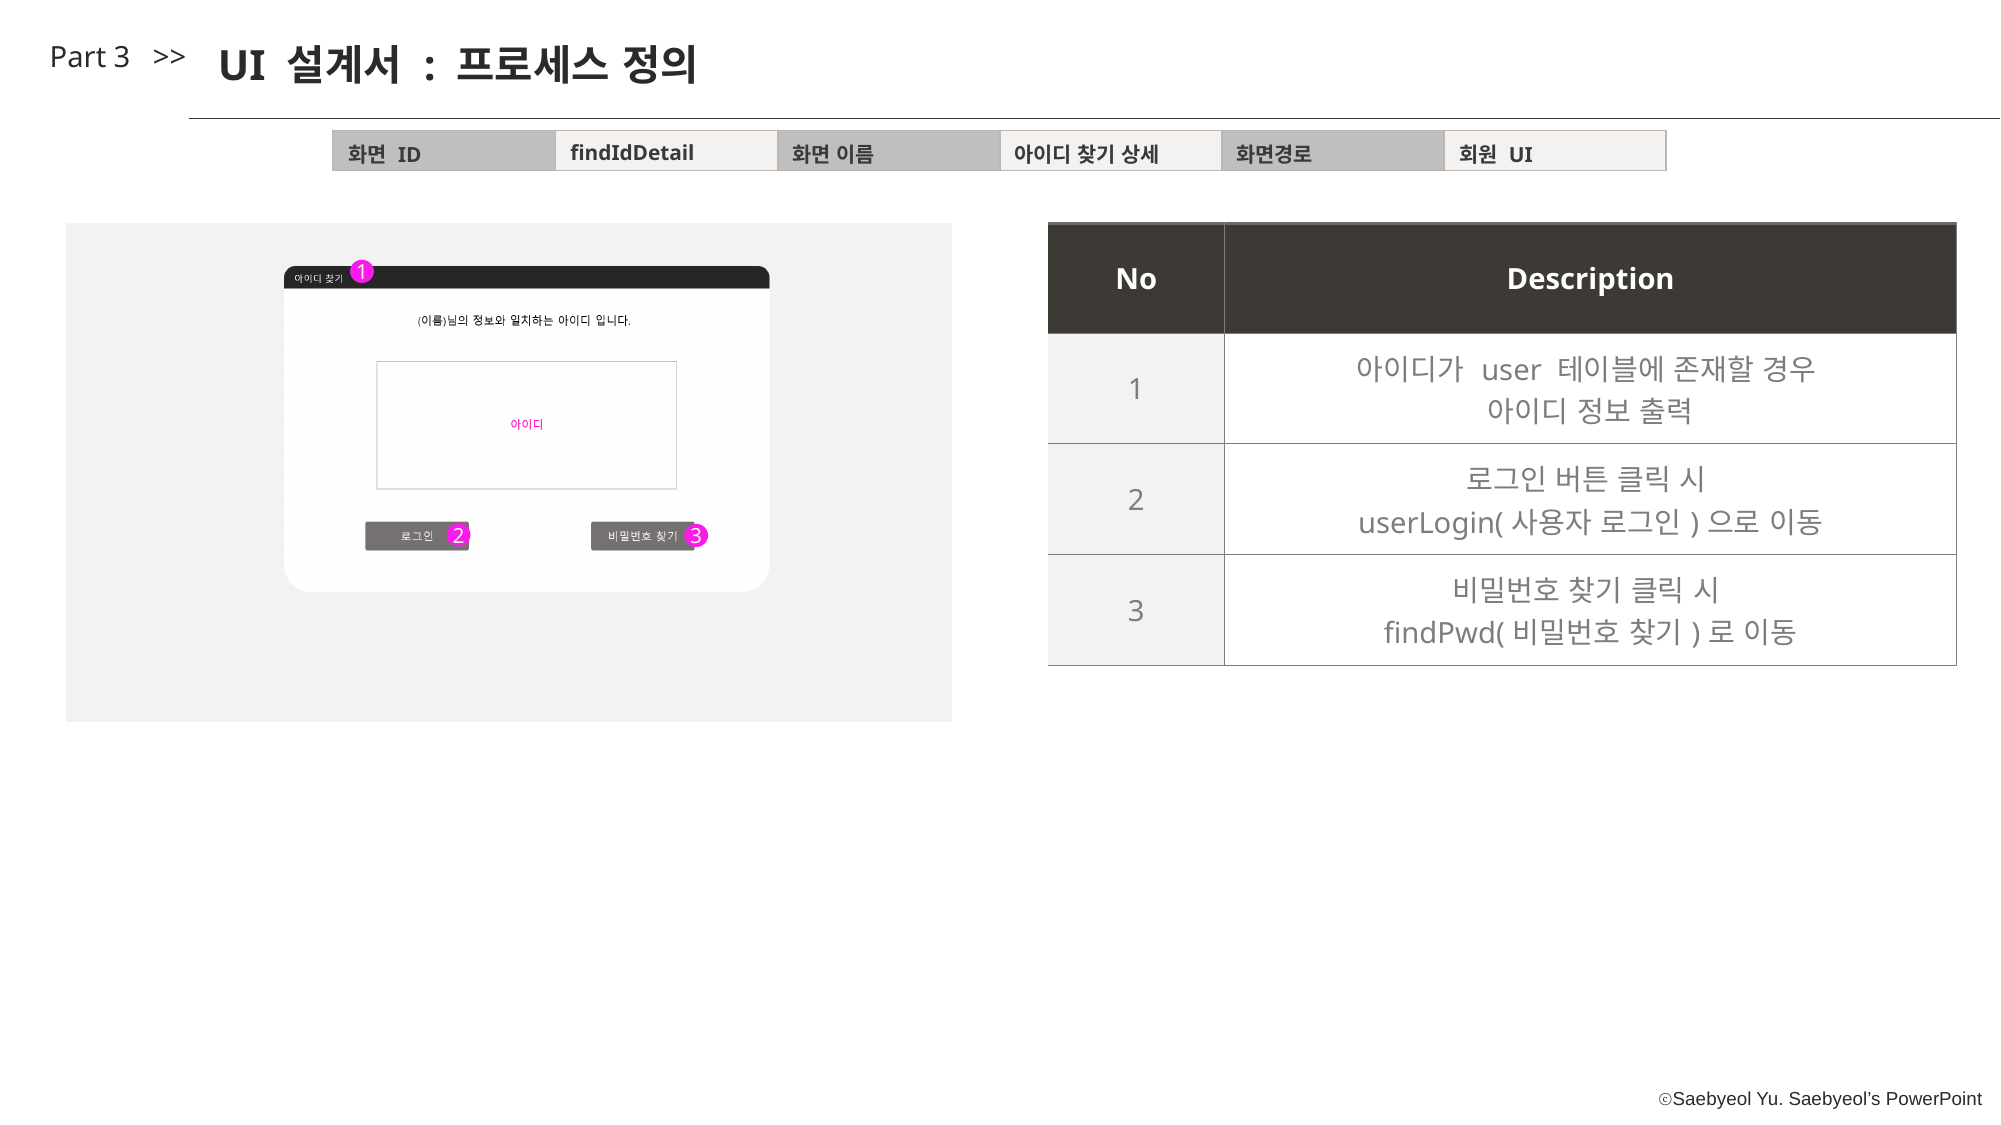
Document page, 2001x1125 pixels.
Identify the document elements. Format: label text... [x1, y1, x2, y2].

table_cell 로그인 버튼 클릭 시 userLogin(사용자 로그인)으로 이동 [1225, 444, 1956, 554]
table_cell 비밀번호 찾기 클릭 시 findPwd(비밀번호 찾기)로 이동 [1225, 555, 1956, 665]
table_header 회원 UI [1445, 131, 1665, 170]
table_cell 2 [1048, 444, 1224, 554]
text_box Part 3 >> [34, 30, 202, 81]
table_cell 1 [1048, 334, 1224, 443]
table_header 화면경로 [1223, 131, 1443, 170]
table_header 아이디 찾기 상세 [1001, 131, 1221, 170]
table_header No [1048, 225, 1224, 333]
table_cell 아이디가 user 테이블에 존재할 경우 아이디 정보 출력 [1225, 334, 1956, 443]
table_cell 3 [1048, 555, 1224, 665]
table_header findIdDetail [556, 131, 777, 170]
table_header 화면 ID [334, 131, 555, 170]
text_box UI 설계서 : 프로세스 정의 [203, 31, 714, 97]
table_header 화면 이름 [779, 131, 999, 170]
picture [65, 223, 952, 722]
table_header Description [1225, 225, 1956, 333]
